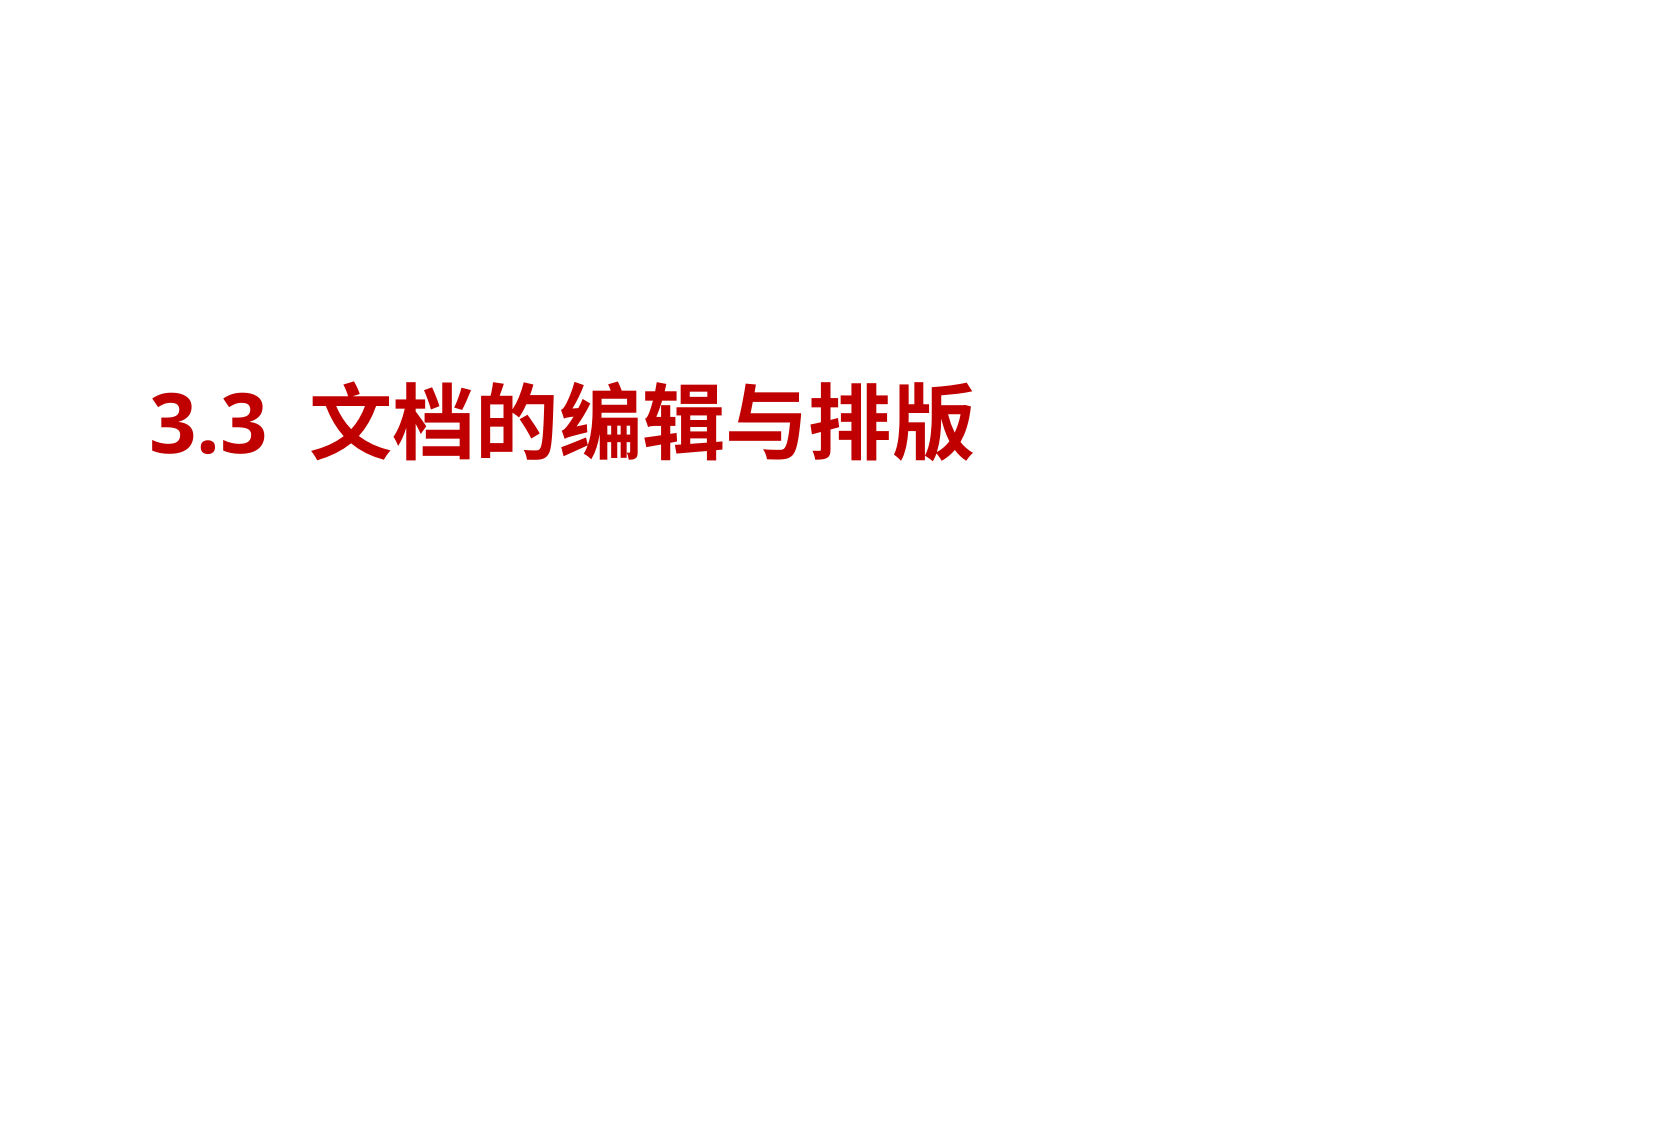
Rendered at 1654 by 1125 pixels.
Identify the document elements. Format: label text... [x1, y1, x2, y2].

list 3.3 文档的编辑与排版 [134, 231, 1540, 478]
